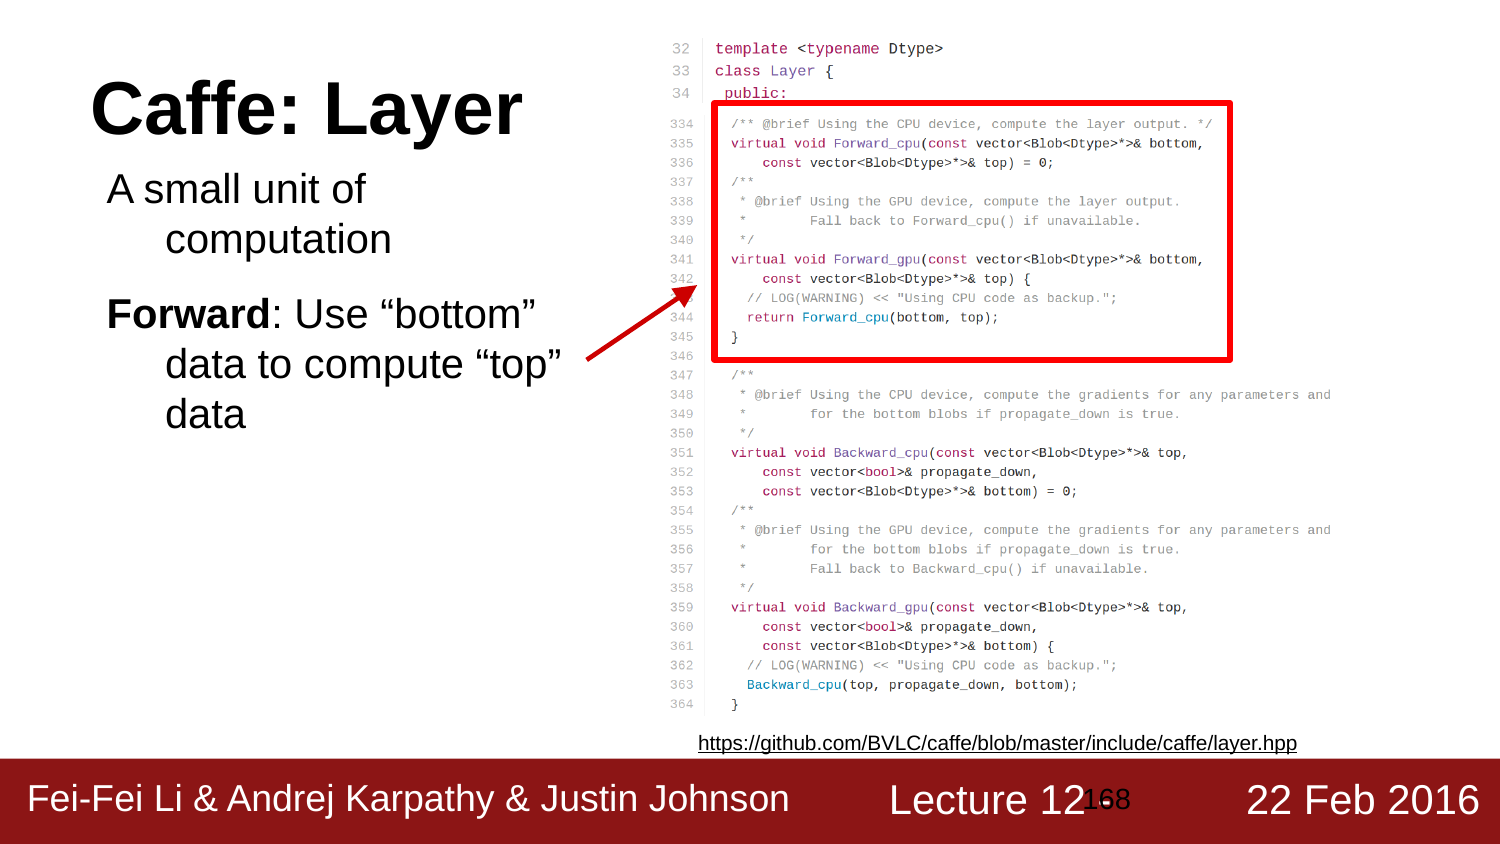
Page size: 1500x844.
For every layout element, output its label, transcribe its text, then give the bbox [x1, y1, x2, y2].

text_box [586, 284, 698, 361]
text_box https://github.com/BVLC/caffe/blob/master/include/caffe/layer.hpp [683, 714, 1366, 778]
title Caffe: Layer [75, 33, 1425, 175]
picture [657, 115, 1341, 716]
slide_number ‹#› [1067, 778, 1206, 830]
picture [655, 38, 1453, 104]
list A small unit of computation Forward: Use “bottom” data to compute “top” data [75, 146, 616, 755]
